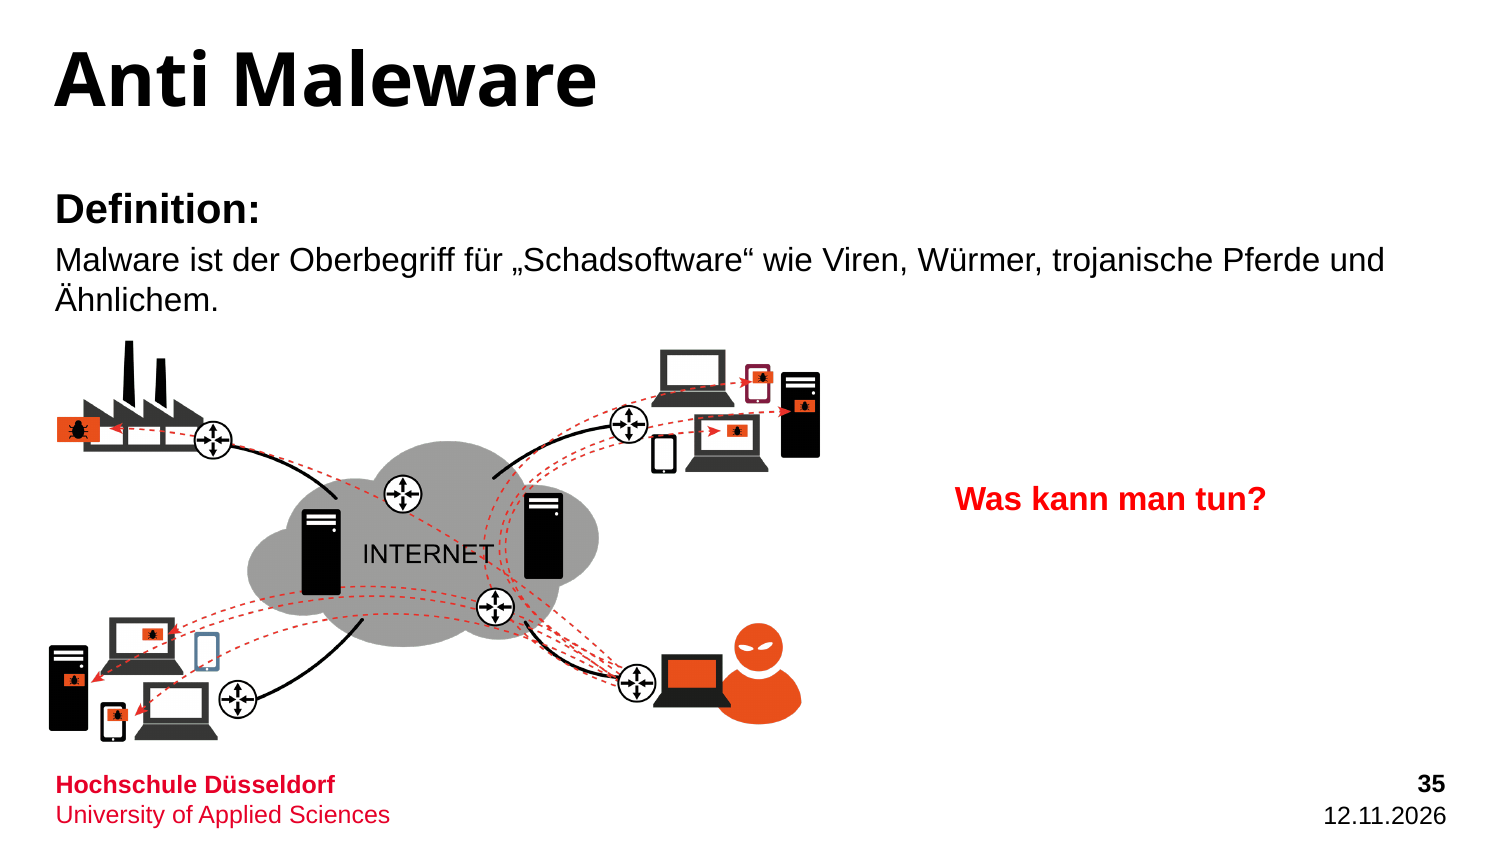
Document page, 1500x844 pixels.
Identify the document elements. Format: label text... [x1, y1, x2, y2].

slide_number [1305, 785, 1463, 844]
list Definition: Malware ist der Oberbegriff für „Schadsoftware“ wie Viren, Würmer, trojanische Pferde und Ähnlichem. [39, 174, 1461, 745]
picture [39, 335, 831, 746]
text_box Was kann man tun? [940, 469, 1440, 524]
slide_number 35 [1283, 759, 1461, 815]
title Anti Maleware [39, 24, 1461, 160]
